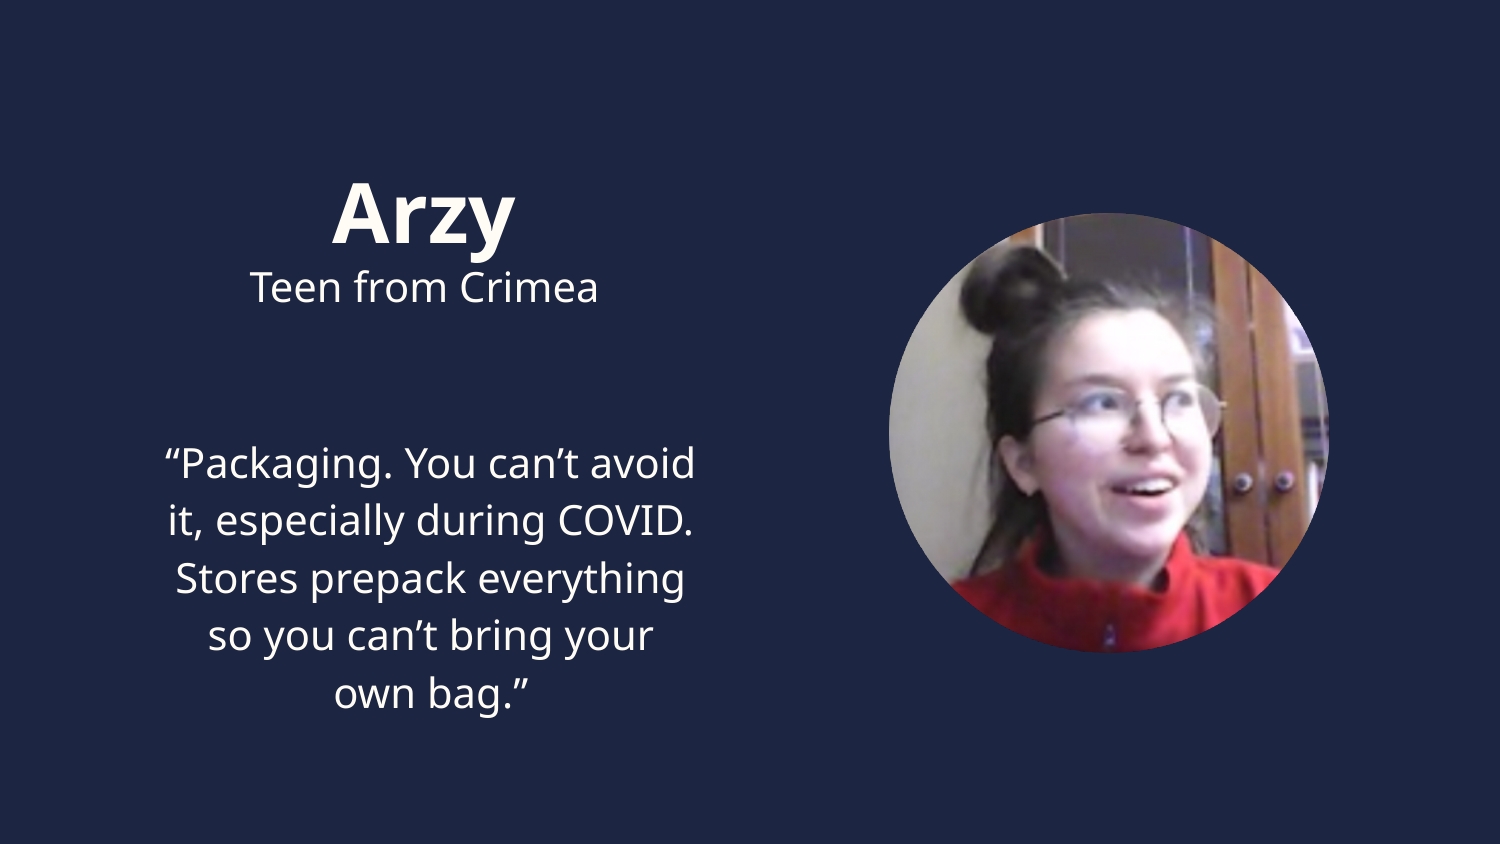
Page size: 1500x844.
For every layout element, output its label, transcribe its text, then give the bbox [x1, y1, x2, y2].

picture [886, 210, 1330, 654]
subtitle “Packaging. You can’t avoid it, especially during COVID. Stores prepack everything so you can’t bring your own bag.” [148, 414, 714, 617]
title Arzy Teen from Crimea [92, 113, 757, 358]
